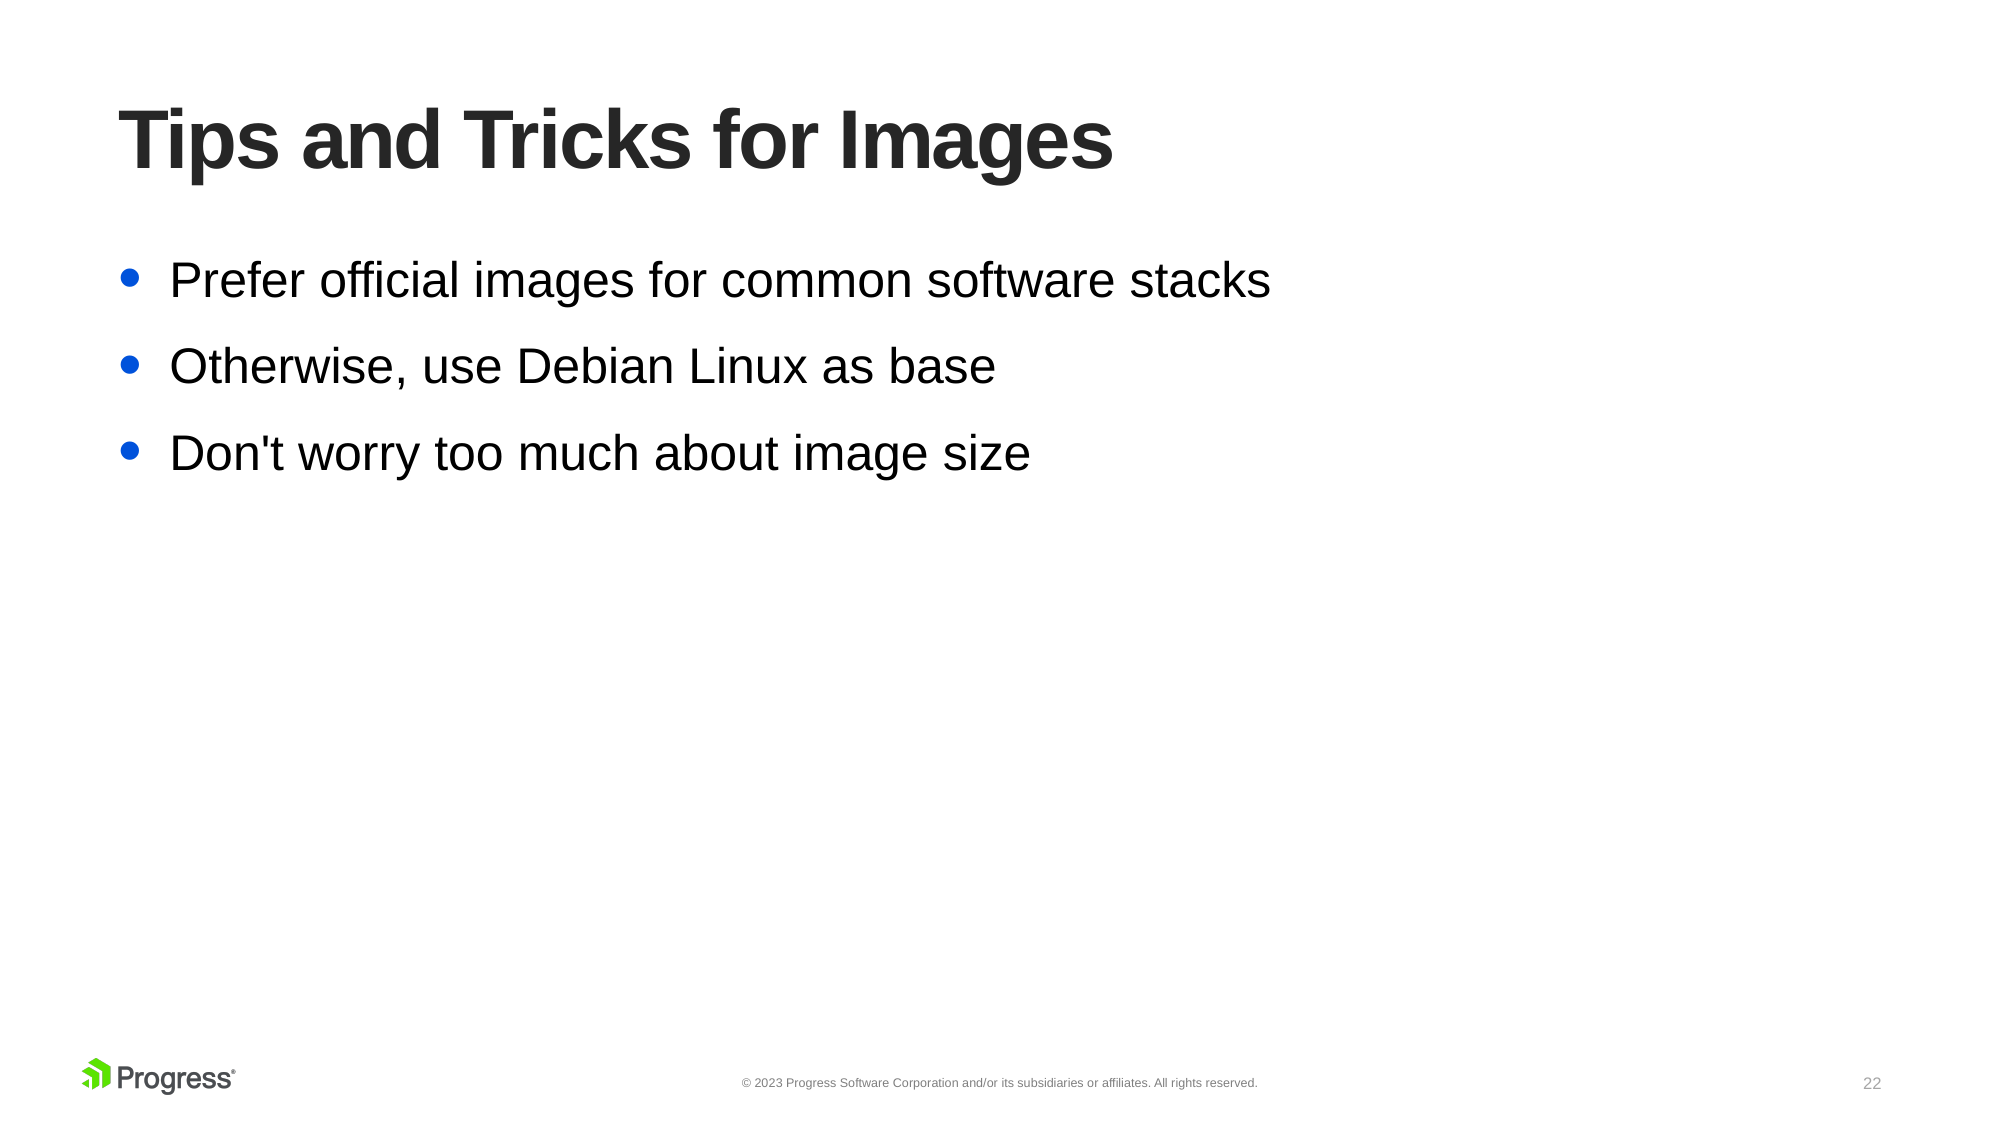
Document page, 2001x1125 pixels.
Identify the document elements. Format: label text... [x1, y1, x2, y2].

title Tips and Tricks for Images [118, 88, 1410, 235]
list Prefer official images for common software stacks Otherwise, use Debian Linux as base Don't worry too much about image size [118, 235, 1882, 1024]
picture [81, 1058, 236, 1095]
